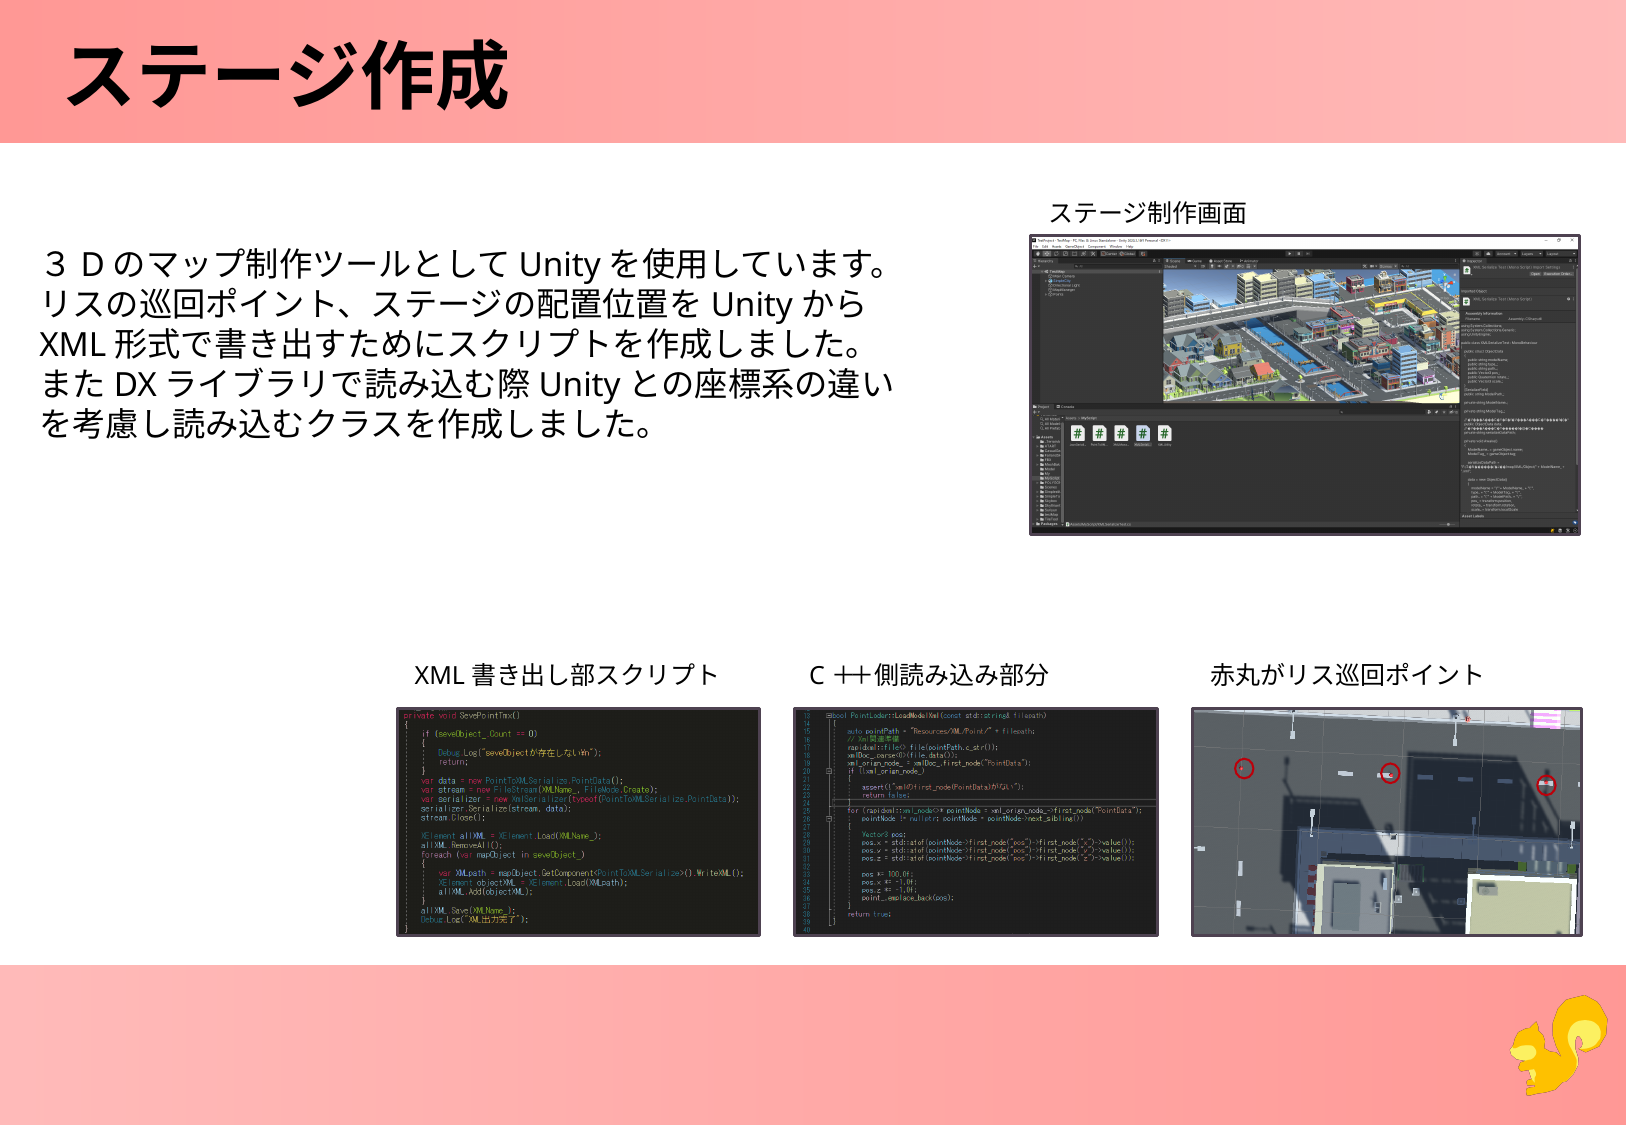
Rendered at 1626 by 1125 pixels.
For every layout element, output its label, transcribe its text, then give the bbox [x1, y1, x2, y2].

picture [399, 709, 758, 934]
text_box XML書き出し部スクリプト [399, 652, 736, 698]
text_box ステージ作成 [46, 21, 558, 127]
picture [1193, 709, 1581, 934]
picture [1031, 237, 1579, 533]
text_box ステージ制作画面 [1033, 190, 1263, 235]
text_box 赤丸がリス巡回ポイント [1195, 652, 1501, 698]
text_box [0, 965, 1625, 1125]
text_box C＋＋側読み込み部分 [794, 652, 1065, 698]
text_box [0, 0, 1625, 143]
text_box ３Dのマップ制作ツールとしてUnityを使用しています。 リスの巡回ポイント、ステージの配置位置をUnityから XML形式で書き出すためにスクリプトを作成しました。 またDXライブラリで読み込む際Unityとの座標系の違い を考慮し読み込むクラスを作成しました。 [24, 235, 919, 490]
picture [1480, 981, 1625, 1108]
picture [795, 710, 1157, 934]
